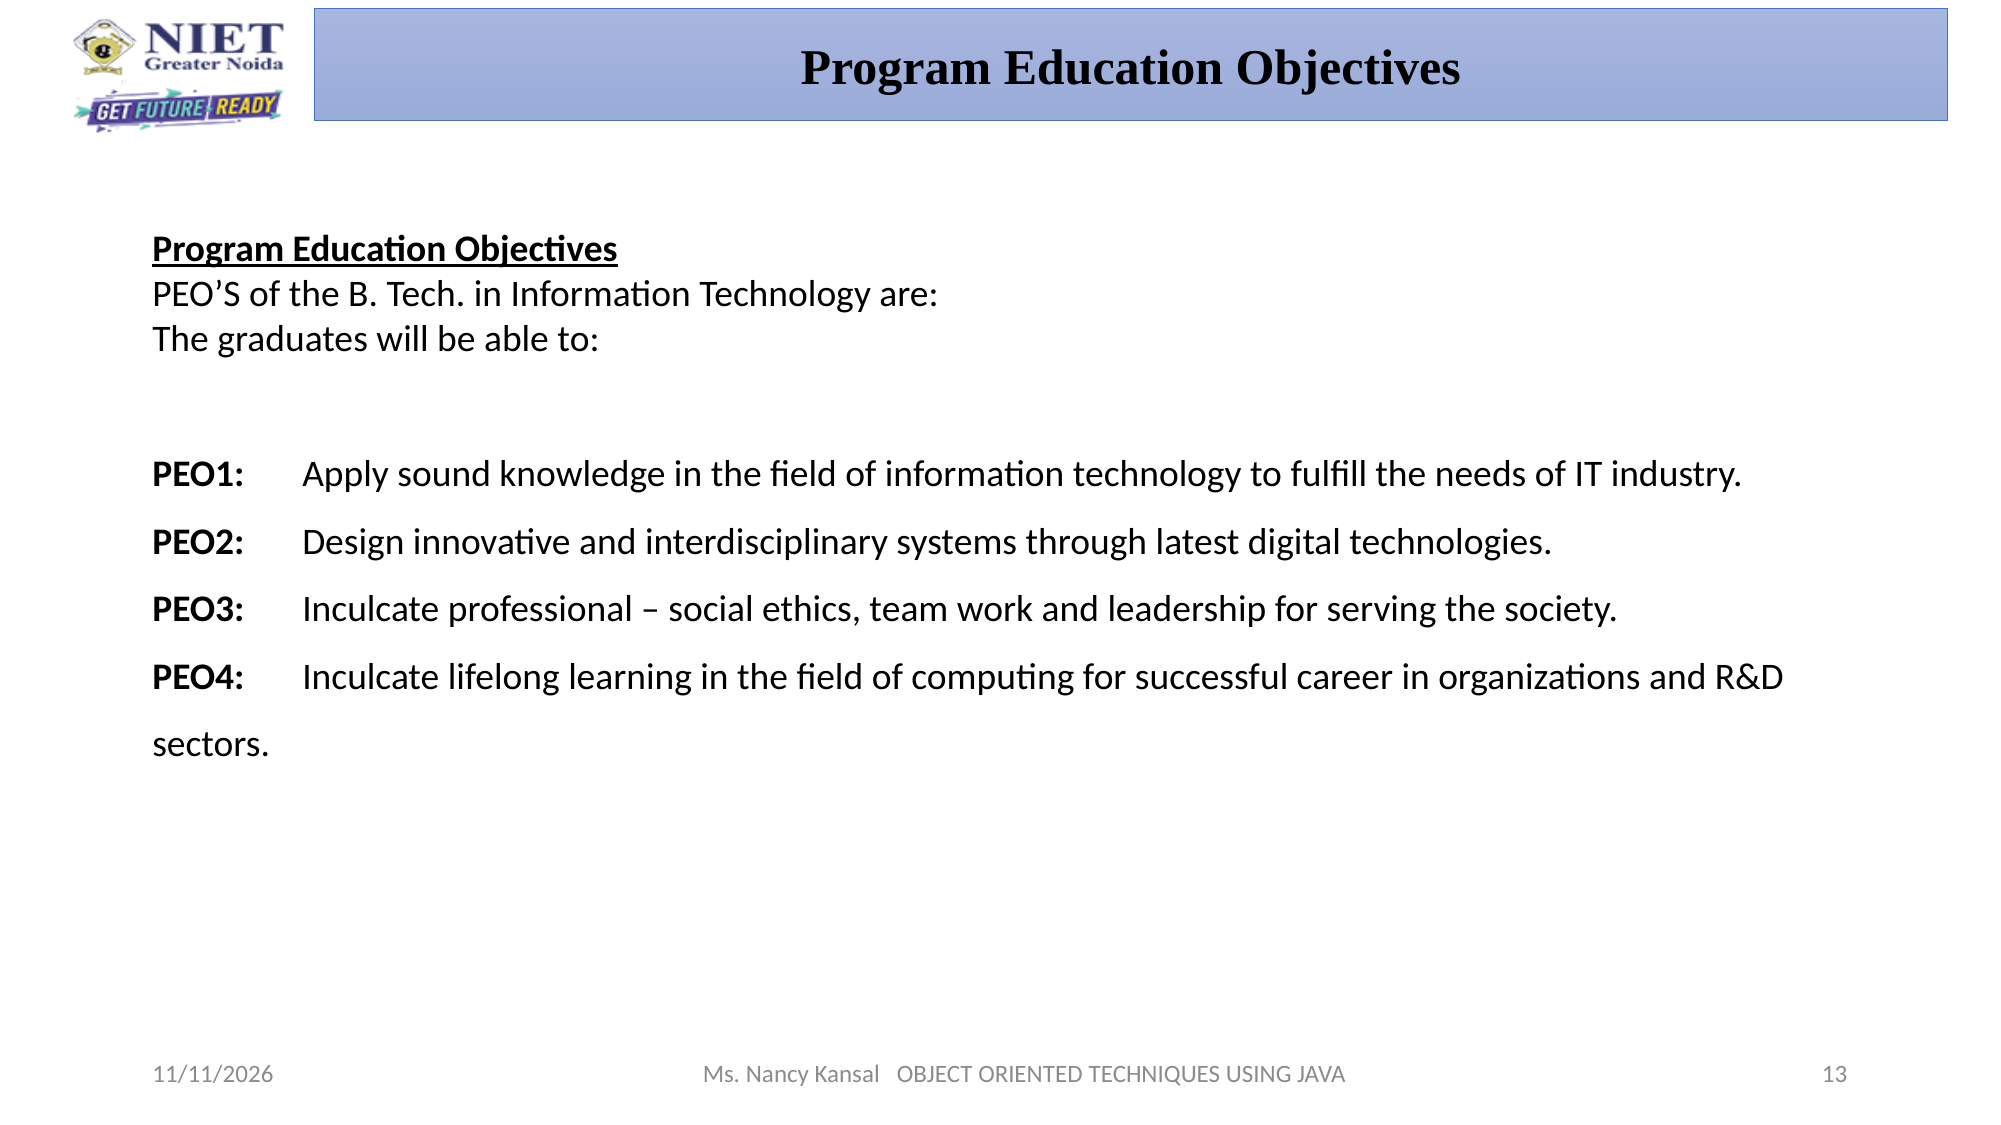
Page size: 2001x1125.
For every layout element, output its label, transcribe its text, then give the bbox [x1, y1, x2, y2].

footer Ms. Nancy Kansal OBJECT ORIENTED TECHNIQUES USING JAVA [437, 1042, 1412, 1103]
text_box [25, 8, 1948, 143]
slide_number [137, 1042, 437, 1103]
text_box Program Education Objectives PEO’S of the B. Tech. in Information Technology are: The graduates will be able to: PEO1: Apply sound knowledge in the field of information technology to fulfill the needs of IT industry. PEO2: Design innovative and interdisciplinary systems through latest digital technologies. PEO3: Inculcate professional – social ethics, team work and leadership for serving the society. PEO4: Inculcate lifelong learning in the field of computing for successful career in organizations and R&D sectors. [137, 216, 1847, 822]
slide_number 13 [1412, 1042, 1863, 1103]
